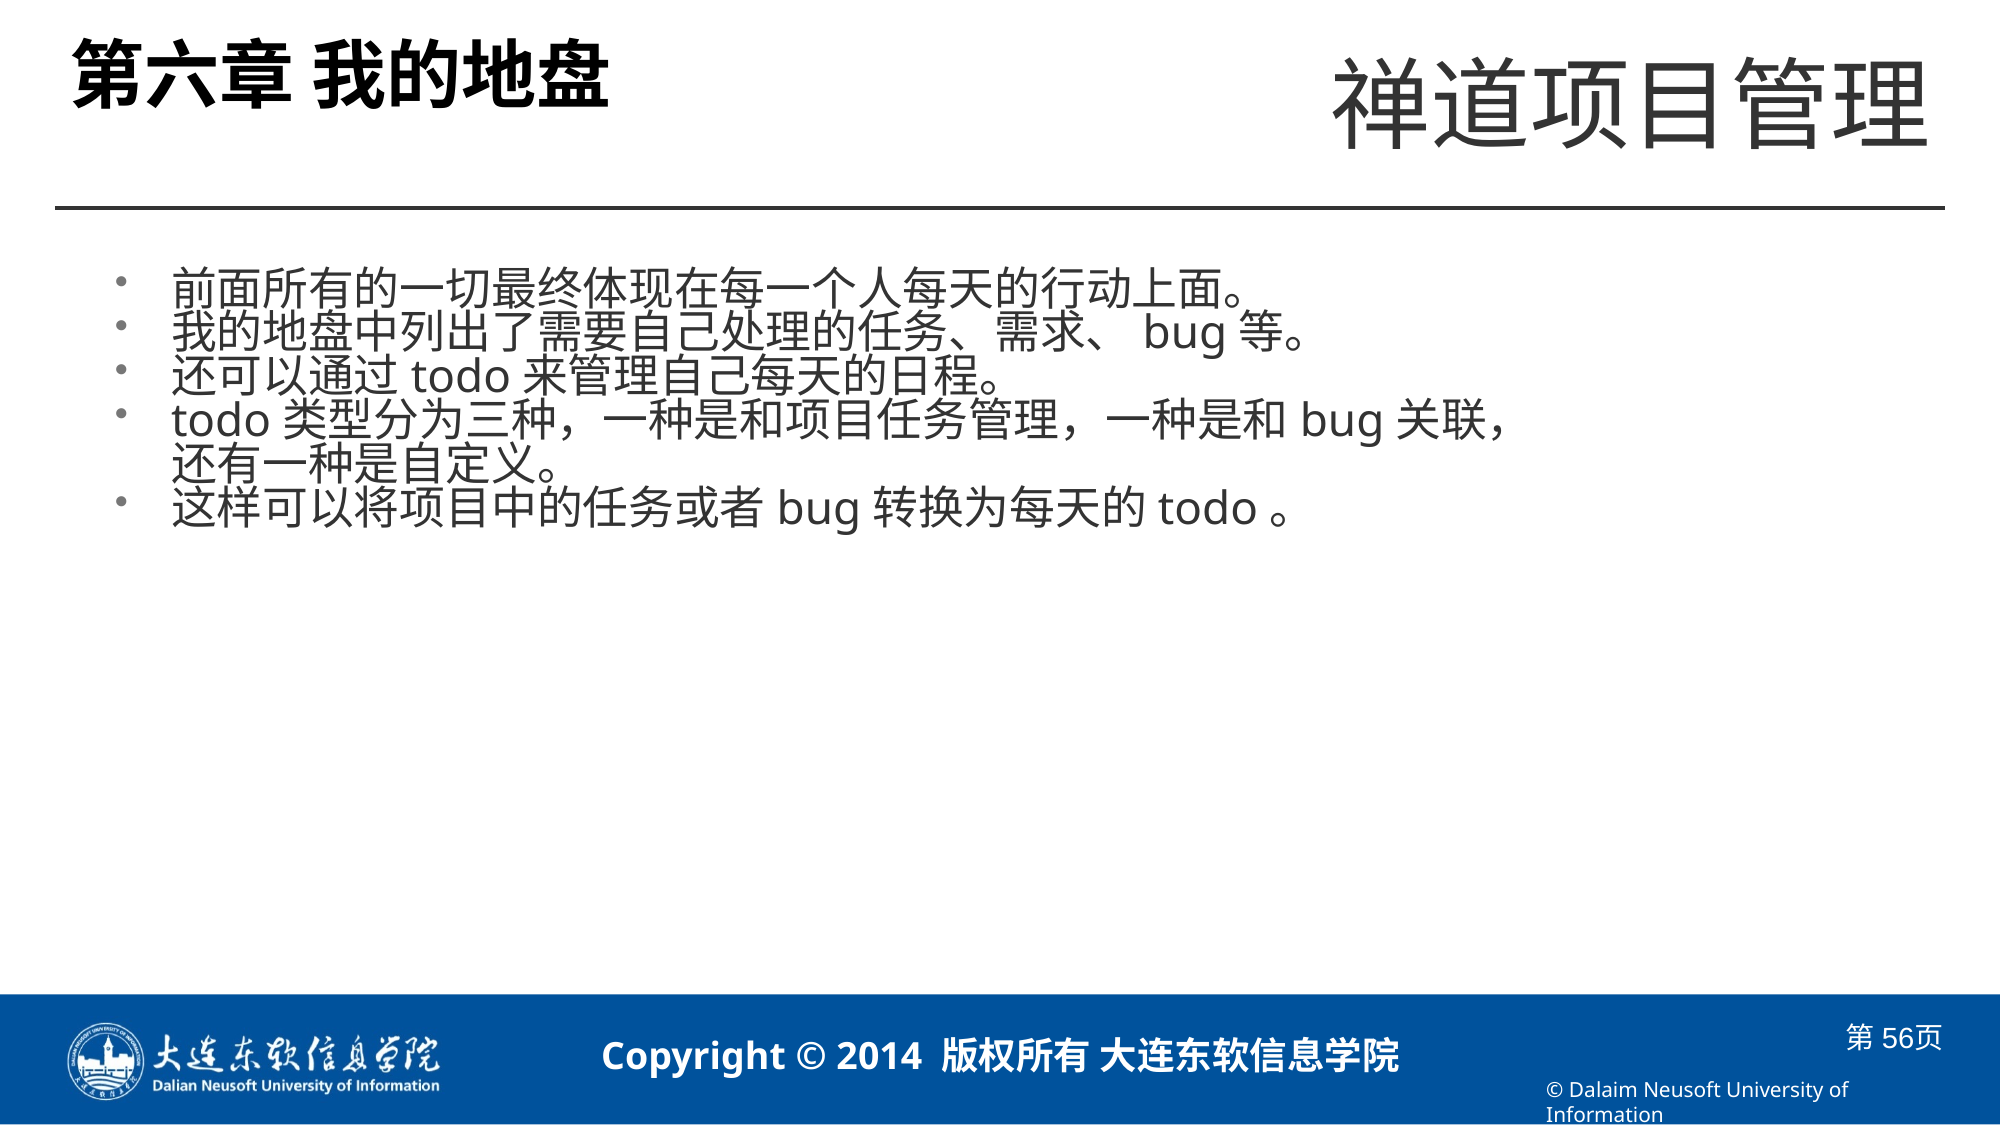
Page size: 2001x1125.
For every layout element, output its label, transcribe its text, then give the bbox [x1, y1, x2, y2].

list 前面所有的一切最终体现在每一个人每天的行动上面。 我的地盘中列出了需要自己处理的任务、需求、bug等。 还可以通过todo来管理自己每天的日程。 todo类型分为三种，一种是和项目任务管理，一种是和bug关联，还有一种是自定义。 这样可以将项目中的任务或者bug转换为每天的todo。 [99, 262, 1583, 882]
picture [55, 1016, 445, 1103]
title 第六章 我的地盘 [55, 19, 1237, 120]
